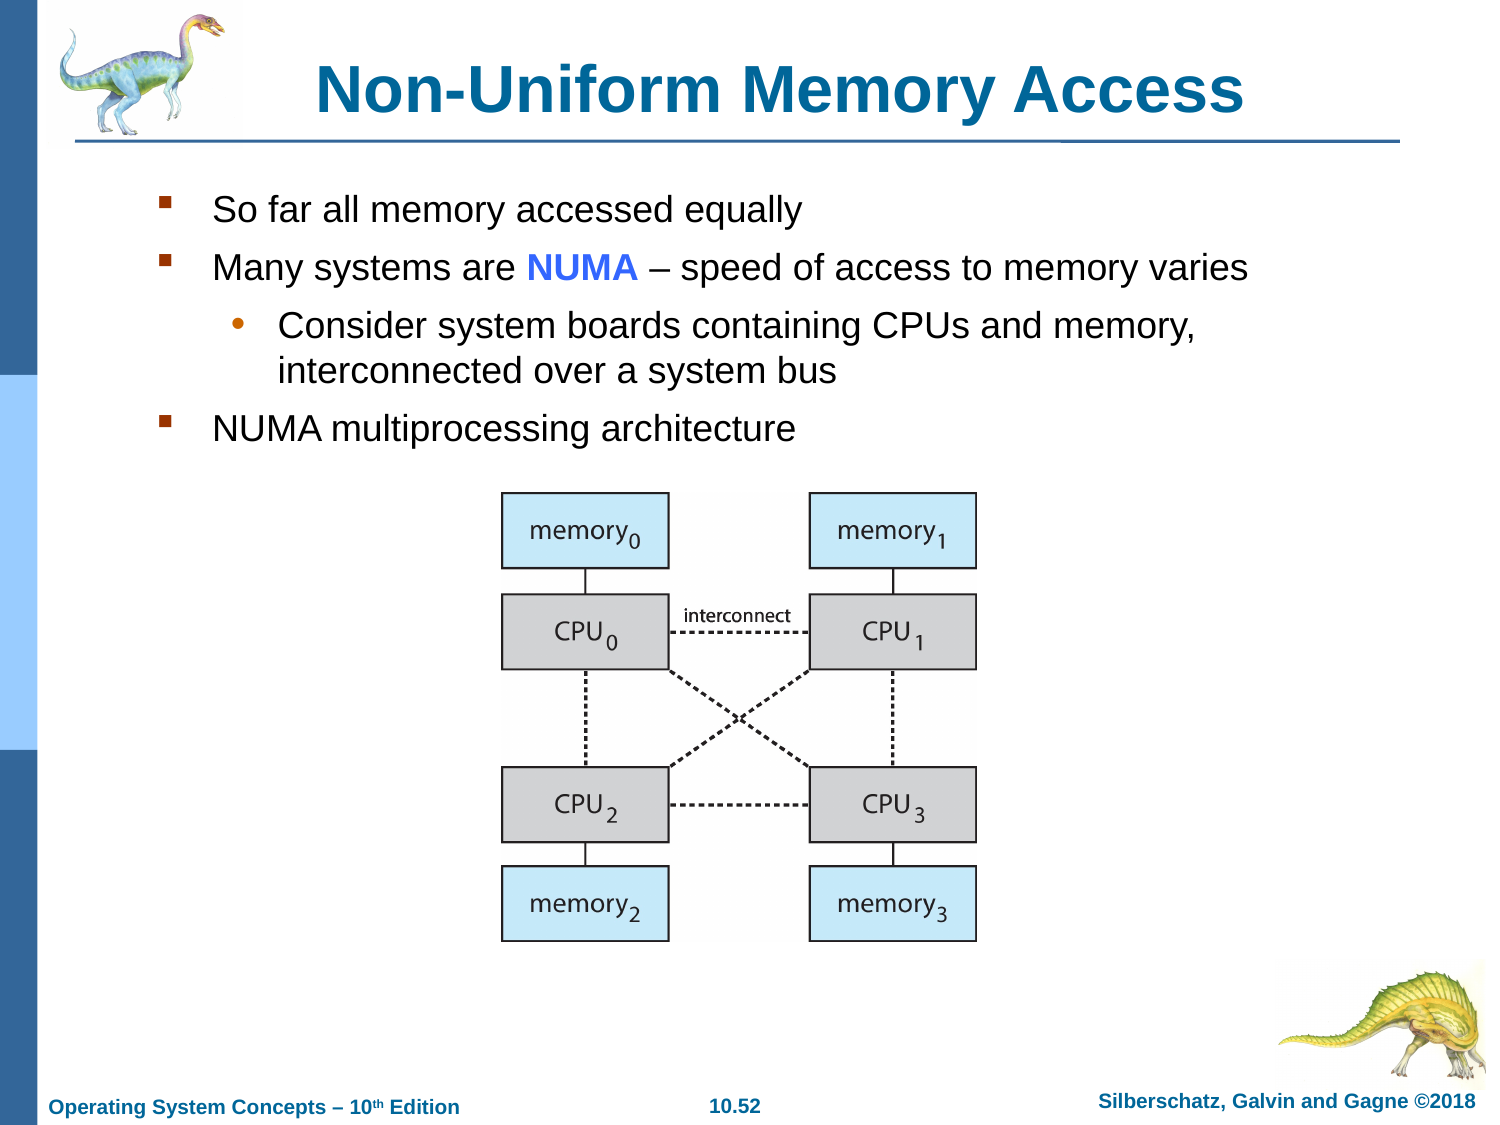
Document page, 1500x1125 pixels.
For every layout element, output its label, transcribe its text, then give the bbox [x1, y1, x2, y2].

picture [1275, 959, 1486, 1090]
picture [501, 492, 977, 943]
list So far all memory accessed equally Many systems are NUMA – speed of access to memory varies Consider system boards containing CPUs and memory, interconnected over a system bus NUMA multiprocessing architecture [140, 177, 1367, 490]
picture [46, 0, 243, 149]
title Non-Uniform Memory Access [154, 39, 1407, 134]
